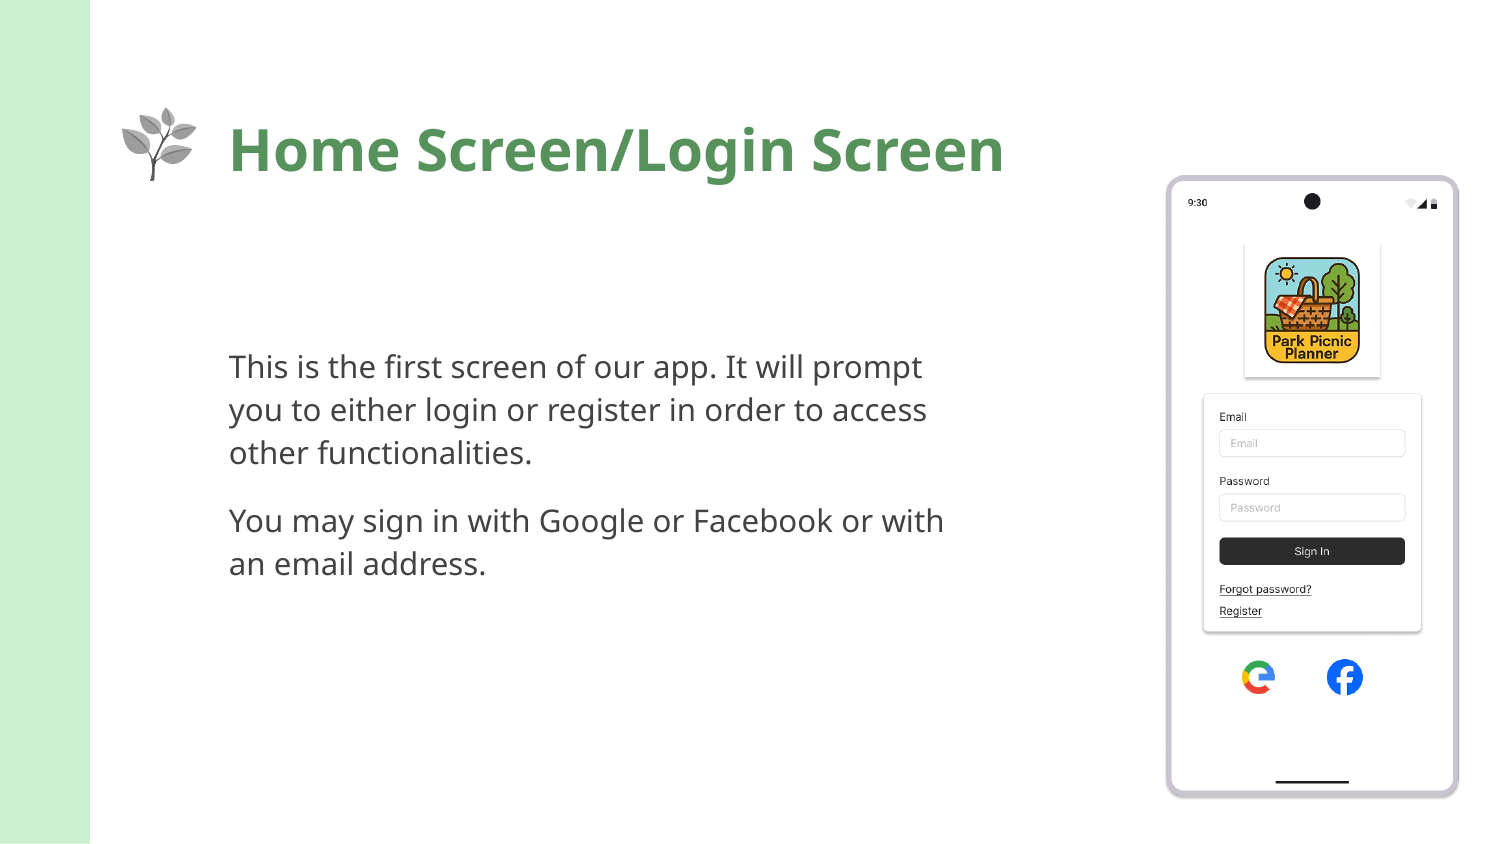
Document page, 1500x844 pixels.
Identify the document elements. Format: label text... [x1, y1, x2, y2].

list This is the first screen of our app. It will prompt you to either login or register in order to access other functionalities. You may sign in with Google or Facebook or with an email address. [213, 326, 990, 744]
title Home Screen/Login Screen [213, 98, 1368, 263]
picture [122, 107, 197, 181]
picture [1163, 175, 1462, 802]
